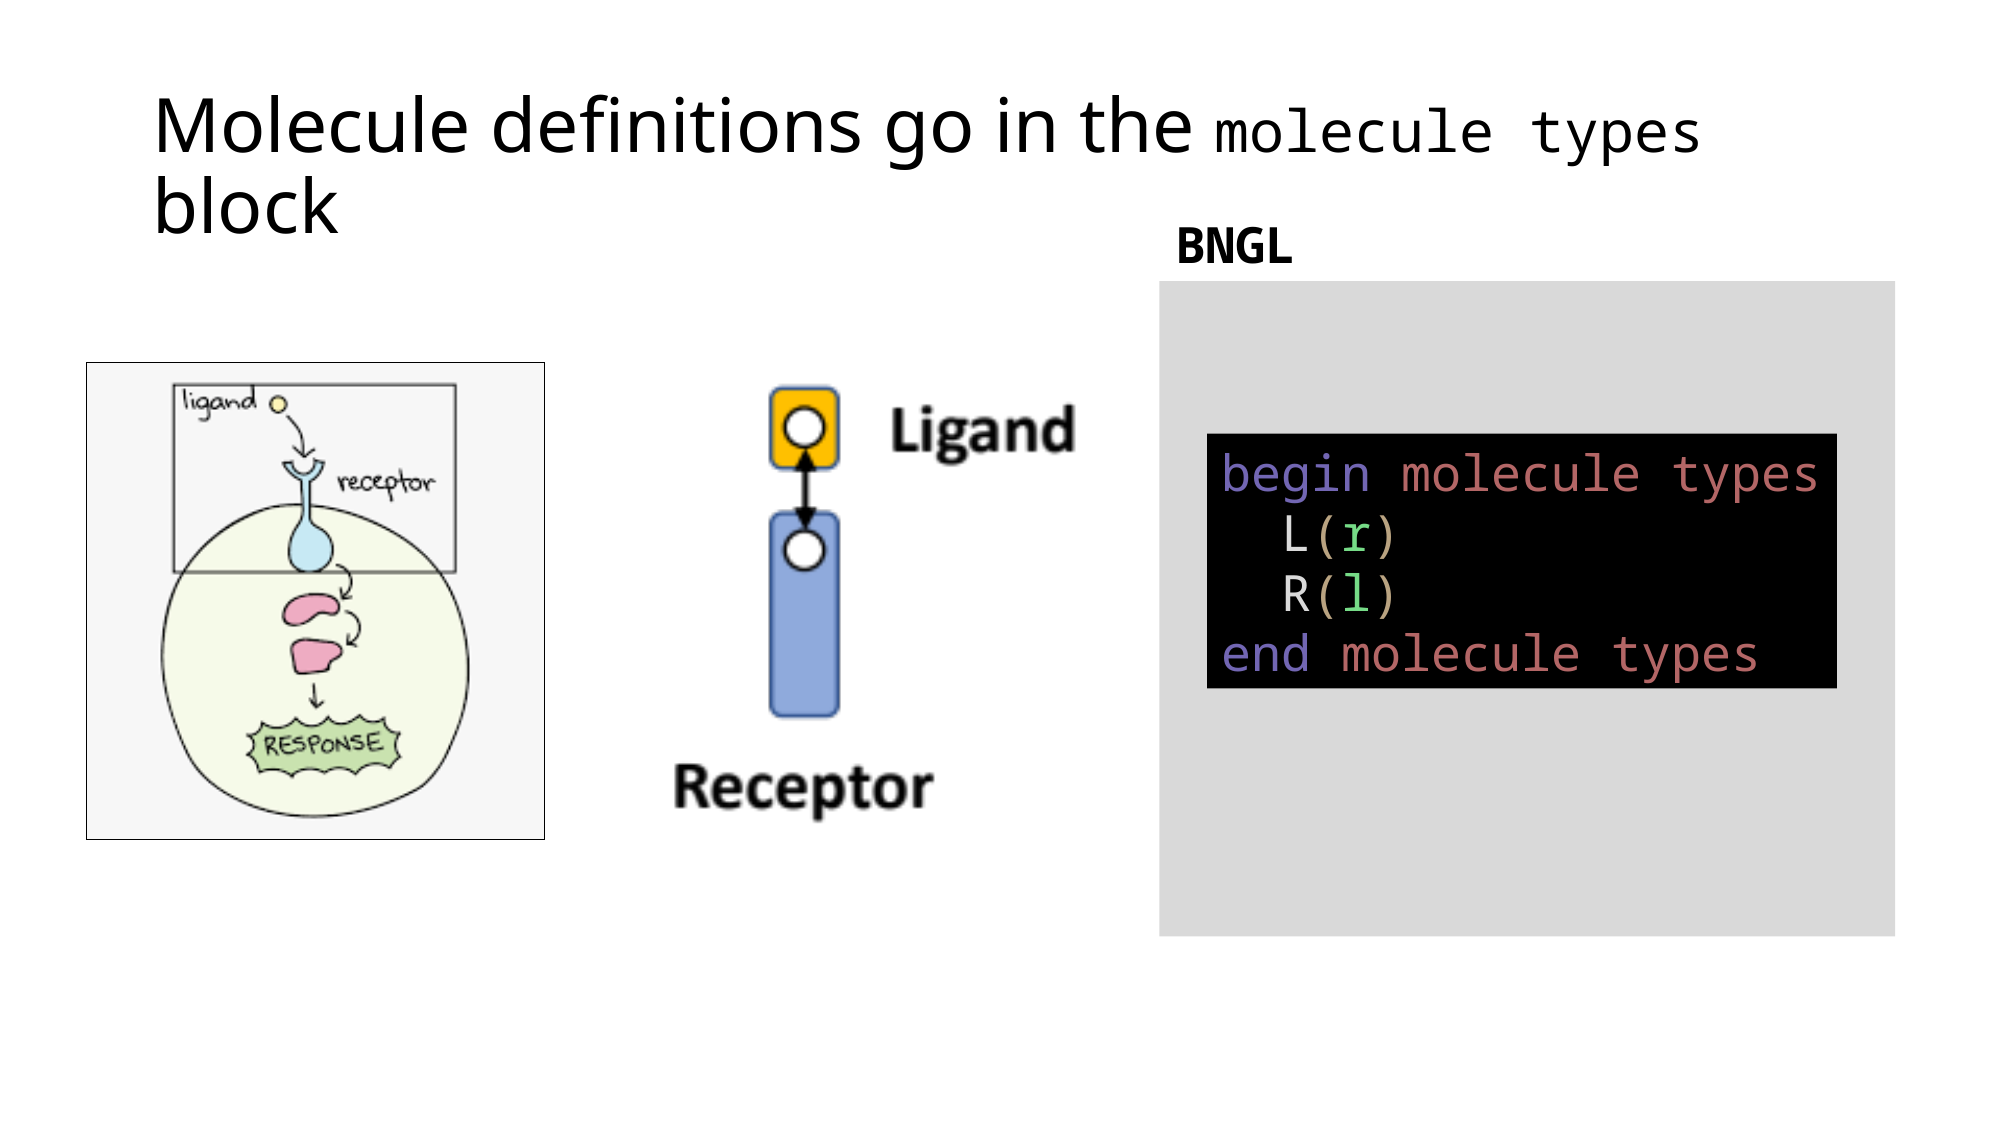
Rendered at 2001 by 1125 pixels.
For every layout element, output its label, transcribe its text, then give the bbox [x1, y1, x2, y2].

title Molecule definitions go in the molecule types block [137, 59, 1910, 278]
text_box begin molecule types L(r) R(l) end molecule types [1207, 433, 1837, 689]
picture [629, 362, 1117, 870]
picture [86, 362, 545, 840]
text_box BNGL [1160, 206, 1311, 282]
text_box [1158, 280, 1896, 937]
